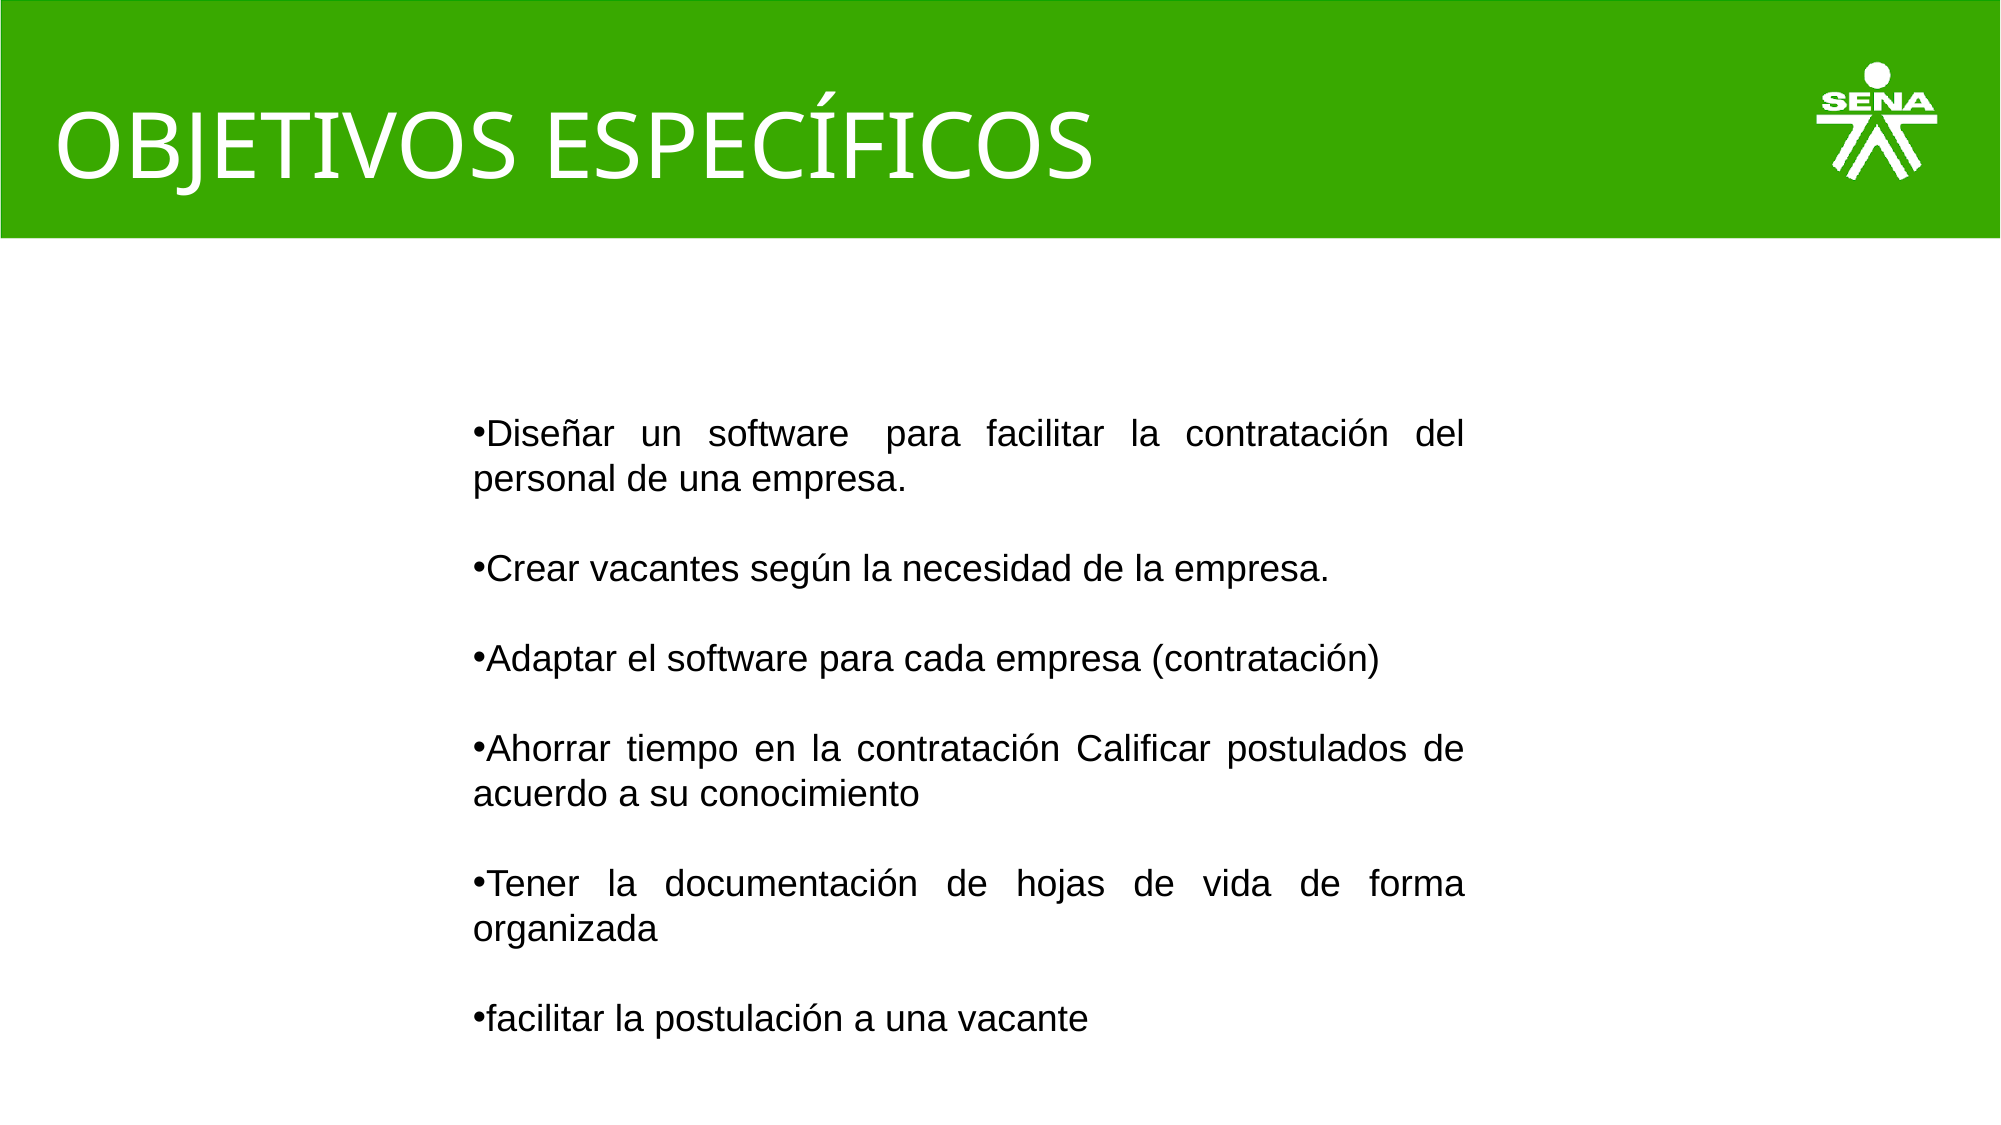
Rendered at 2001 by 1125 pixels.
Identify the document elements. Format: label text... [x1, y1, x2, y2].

title OBJETIVOS ESPECÍFICOS [38, 55, 1434, 242]
text_box Diseñar un software para facilitar la contratación del personal de una empresa. Crear vacantes según la necesidad de la empresa. Adaptar el software para cada empresa (contratación) Ahorrar tiempo en la contratación Calificar postulados de acuerdo a su conocimiento Tener la documentación de hojas de vida de forma organizada facilitar la postulación a una vacante [457, 394, 1480, 1120]
picture [0, 0, 2001, 1125]
